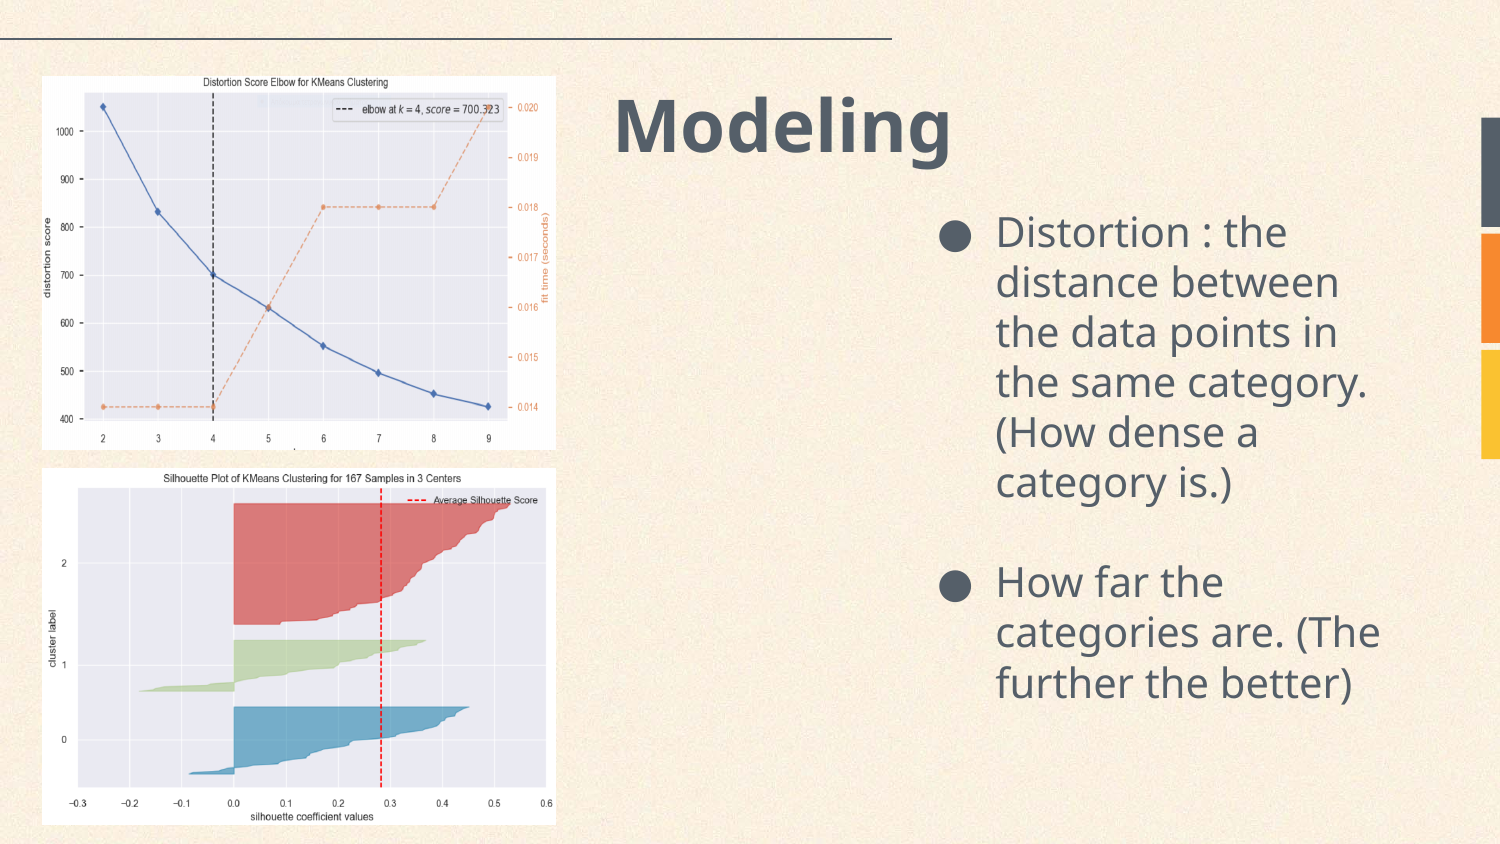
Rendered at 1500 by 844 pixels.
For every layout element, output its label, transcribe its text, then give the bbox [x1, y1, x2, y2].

title Modeling [575, 76, 992, 170]
text_box Distortion : the distance between the data points in the same category. (How dense a category is.) How far the categories are. (The further the better) [905, 191, 1427, 834]
picture [0, 0, 1500, 844]
